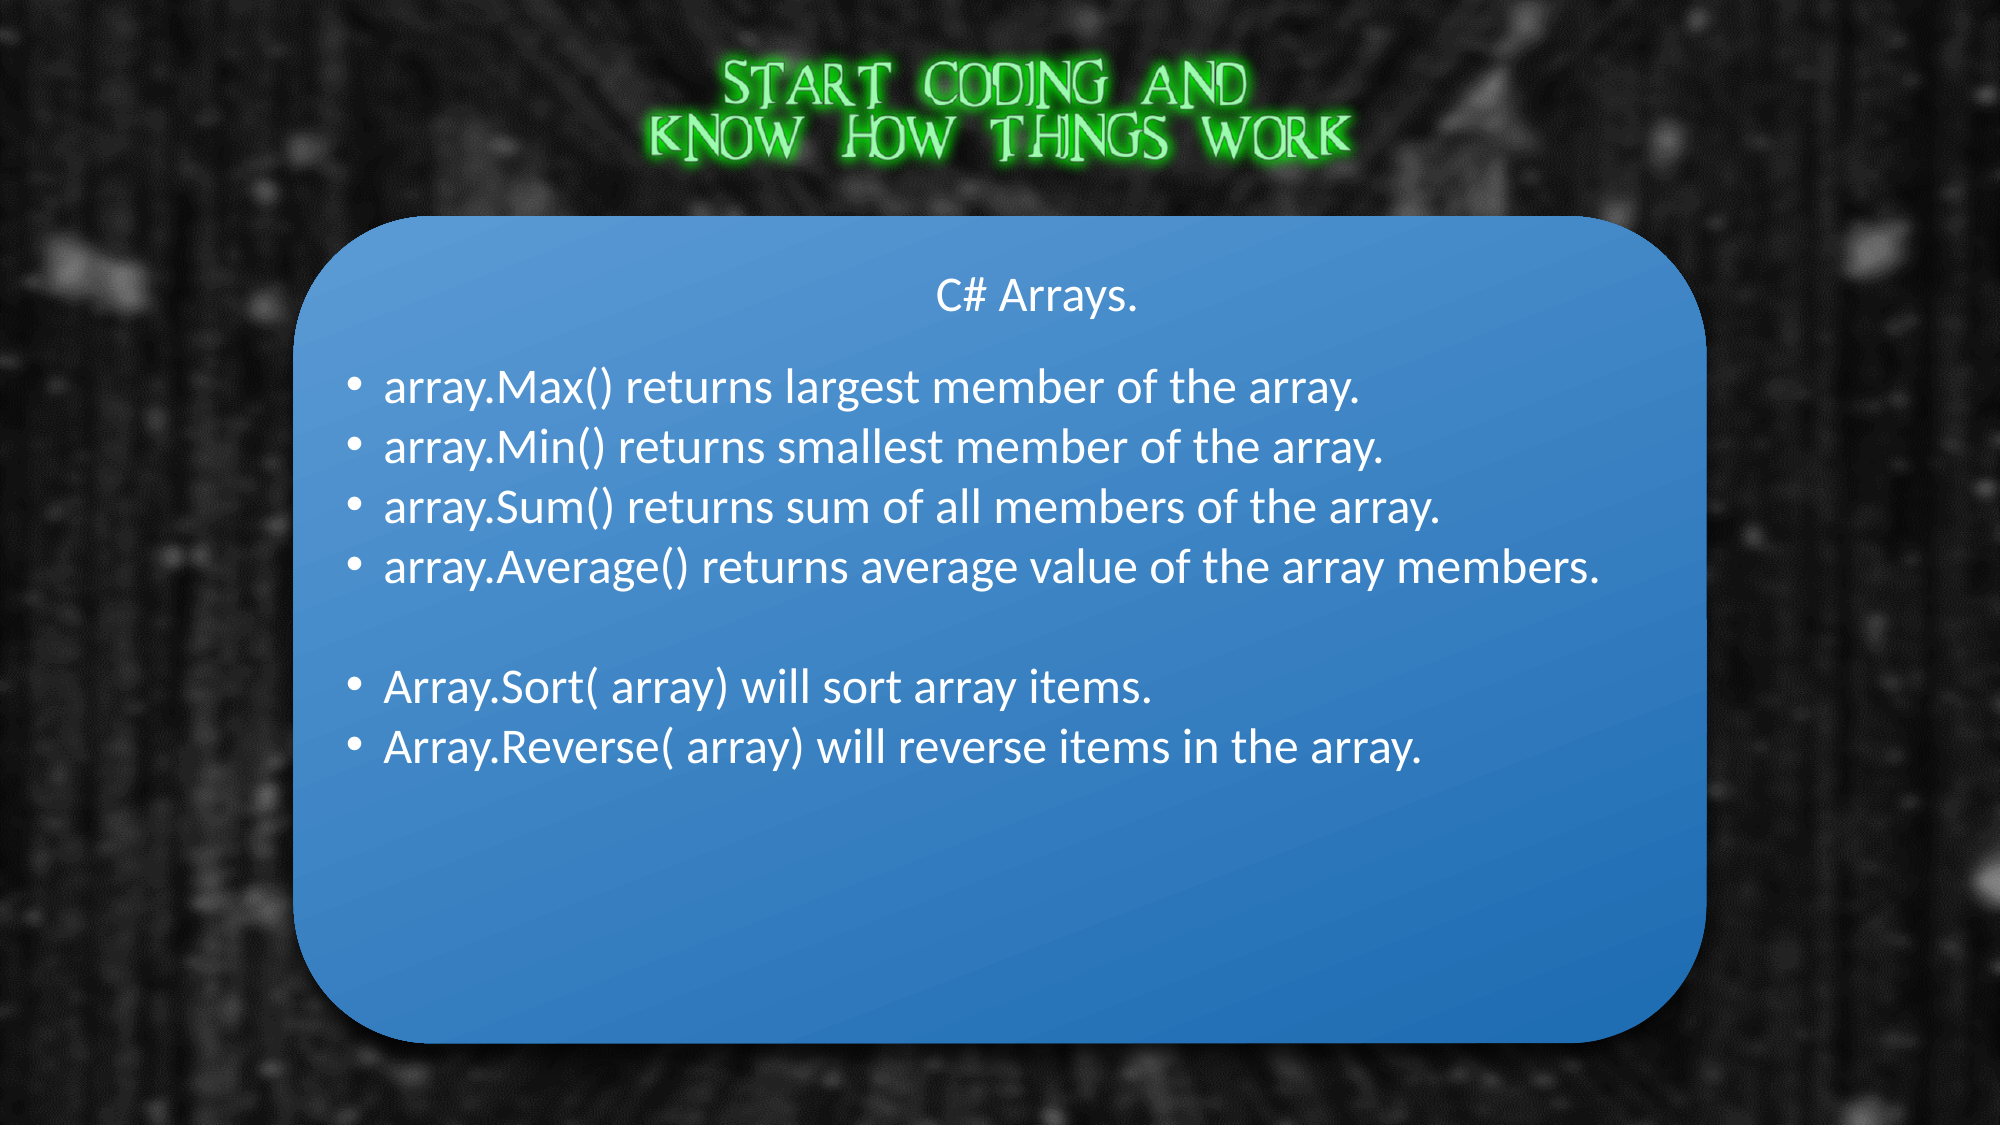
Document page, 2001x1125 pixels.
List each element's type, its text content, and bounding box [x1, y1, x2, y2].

text_box array.Max() returns largest member of the array. array.Min() returns smallest member of the array. array.Sum() returns sum of all members of the array. array.Average() returns average value of the array members. Array.Sort( array) will sort array items. Array.Reverse( array) will reverse items in the array. [312, 345, 1657, 961]
picture [0, 0, 2000, 1125]
text_box [293, 216, 1707, 1044]
text_box C# Arrays. [367, 254, 1632, 330]
